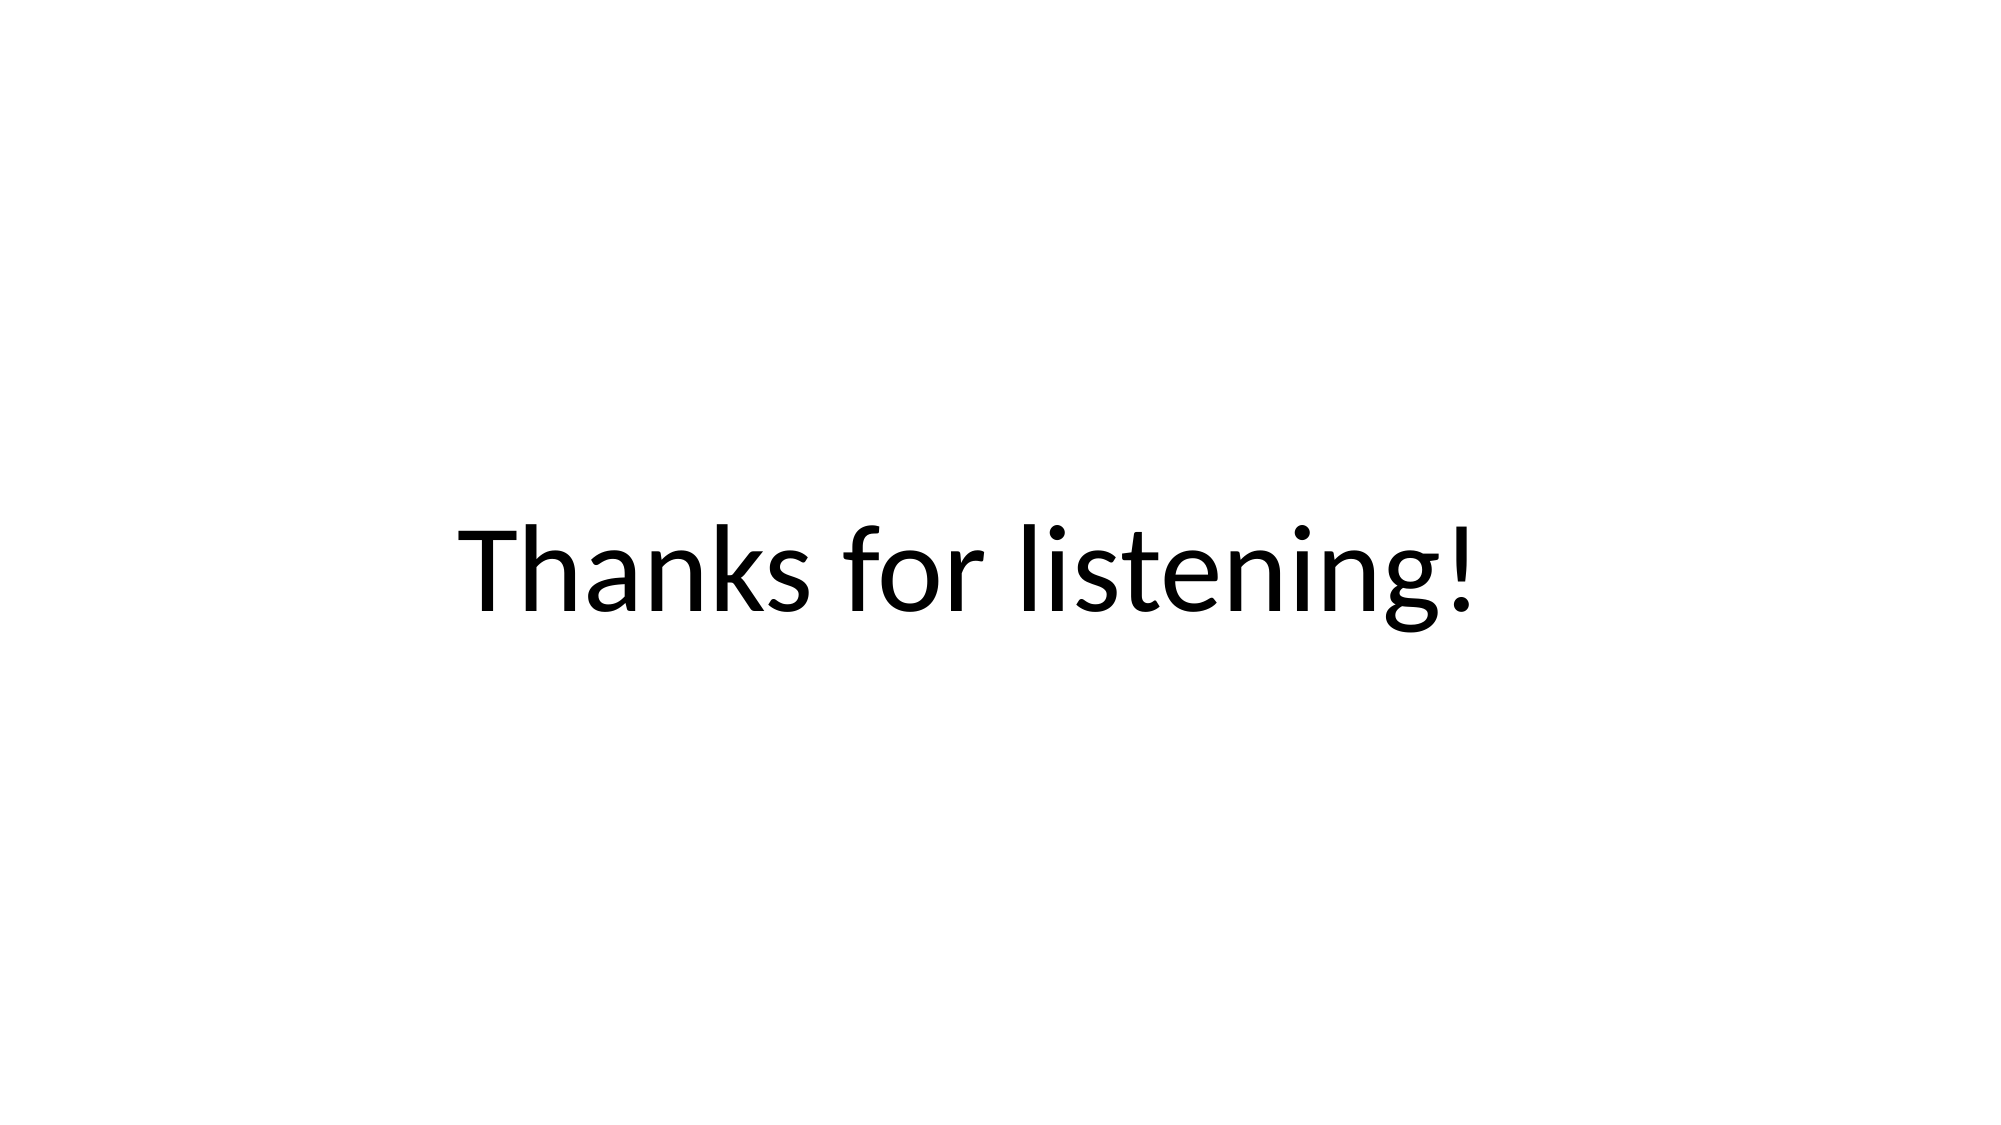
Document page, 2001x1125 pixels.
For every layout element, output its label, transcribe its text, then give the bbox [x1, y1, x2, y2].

title Thanks for listening! [220, 284, 1721, 644]
